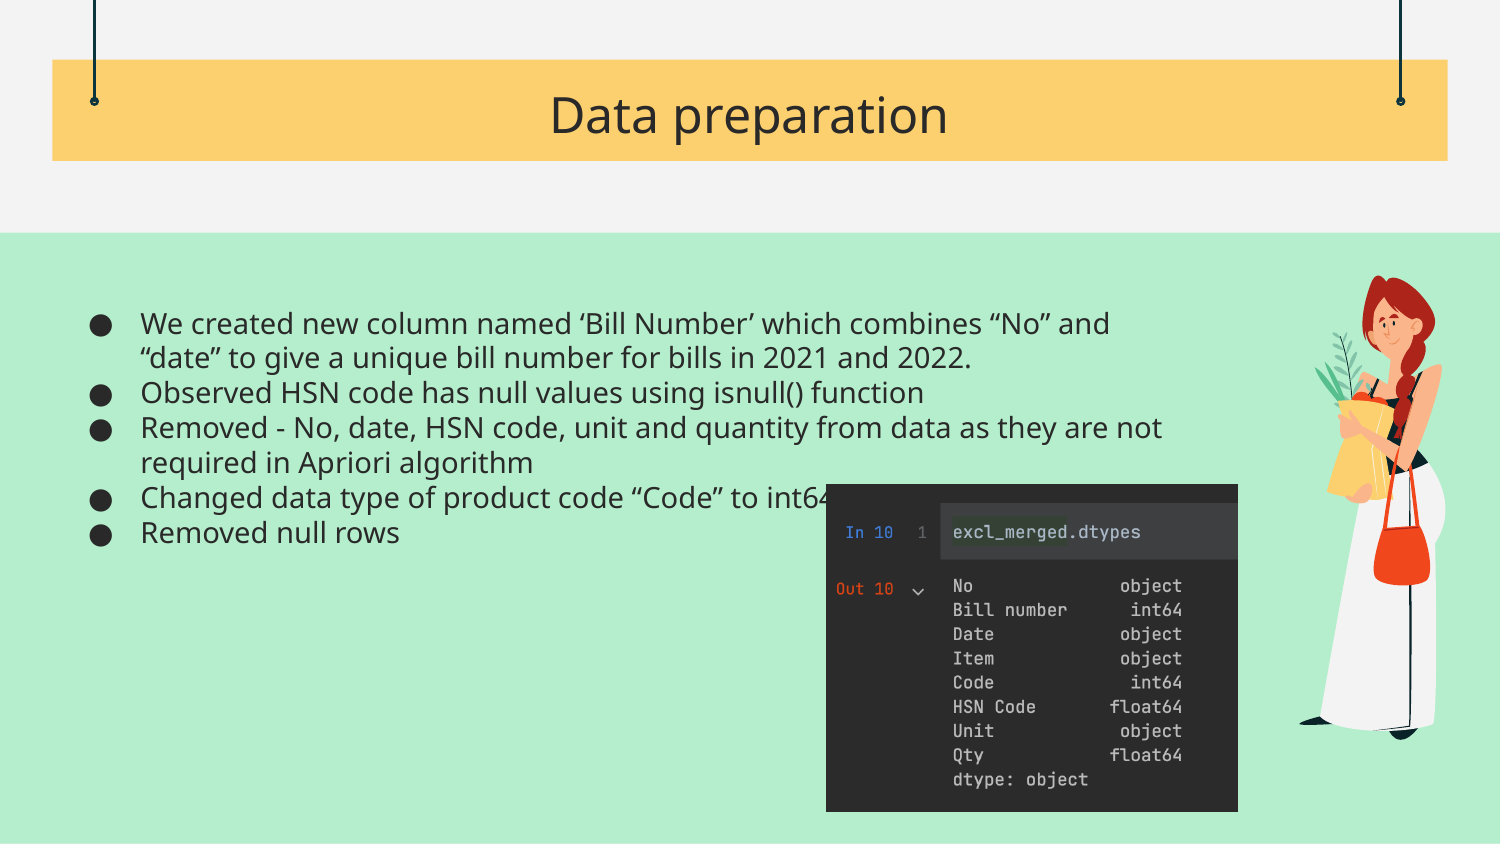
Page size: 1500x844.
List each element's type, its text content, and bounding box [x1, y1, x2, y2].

picture [826, 484, 1239, 813]
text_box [1298, 275, 1468, 740]
title Data preparation [225, 68, 1274, 164]
text_box We created new column named ‘Bill Number’ which combines “No” and “date” to give a unique bill number for bills in 2021 and 2022. Observed HSN code has null values using isnull() function Removed - No, date, HSN code, unit and quantity from data as they are not required in Apriori algorithm Changed data type of product code “Code” to int64 Removed null rows [50, 251, 1203, 716]
